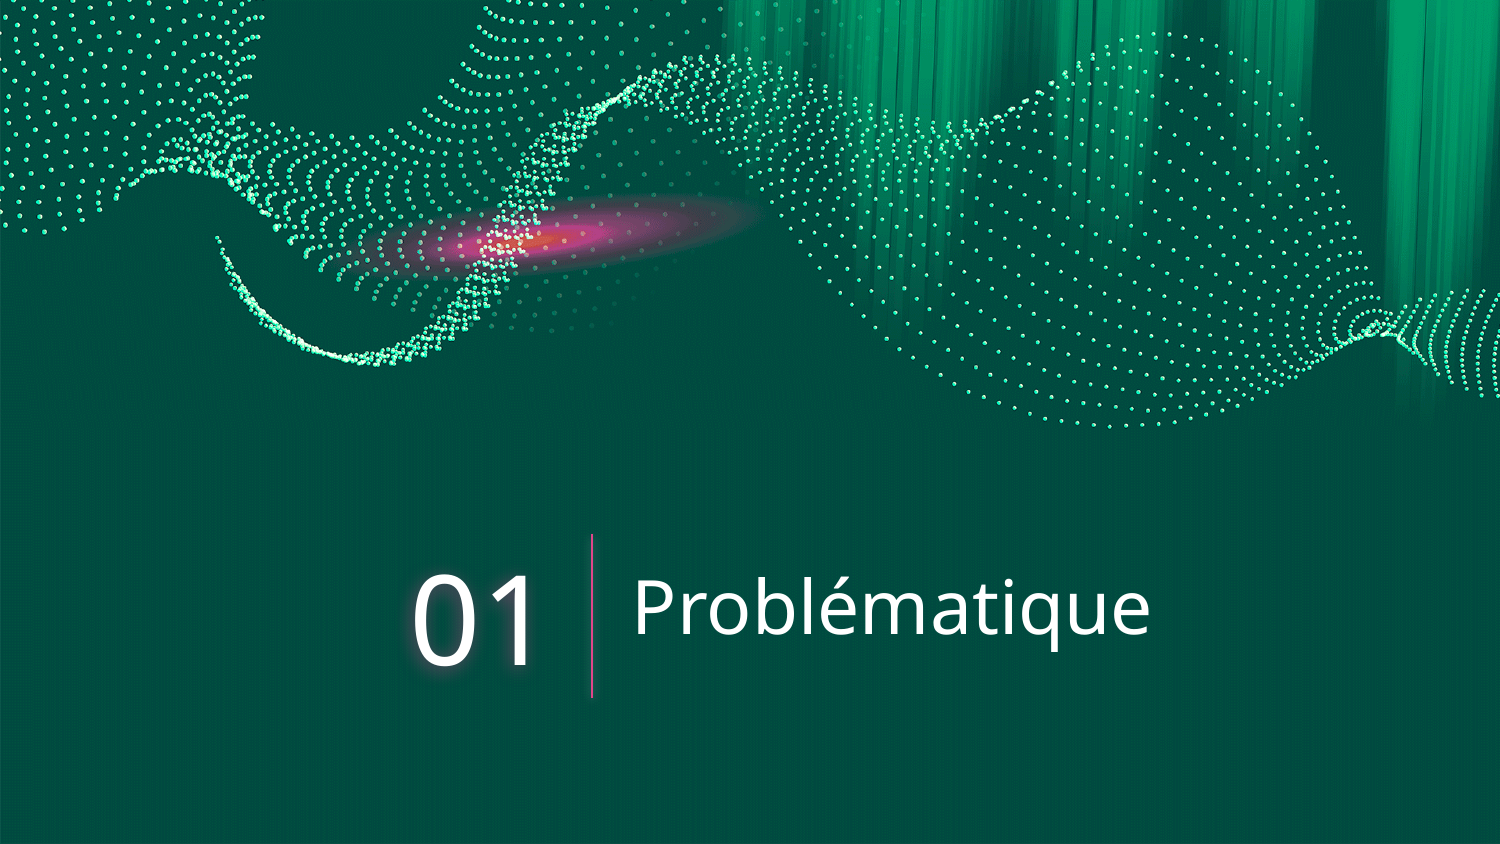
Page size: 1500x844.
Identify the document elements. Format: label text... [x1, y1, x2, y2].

picture [0, 0, 1500, 844]
title 01 [171, 539, 568, 693]
title Problématique [616, 566, 1265, 665]
